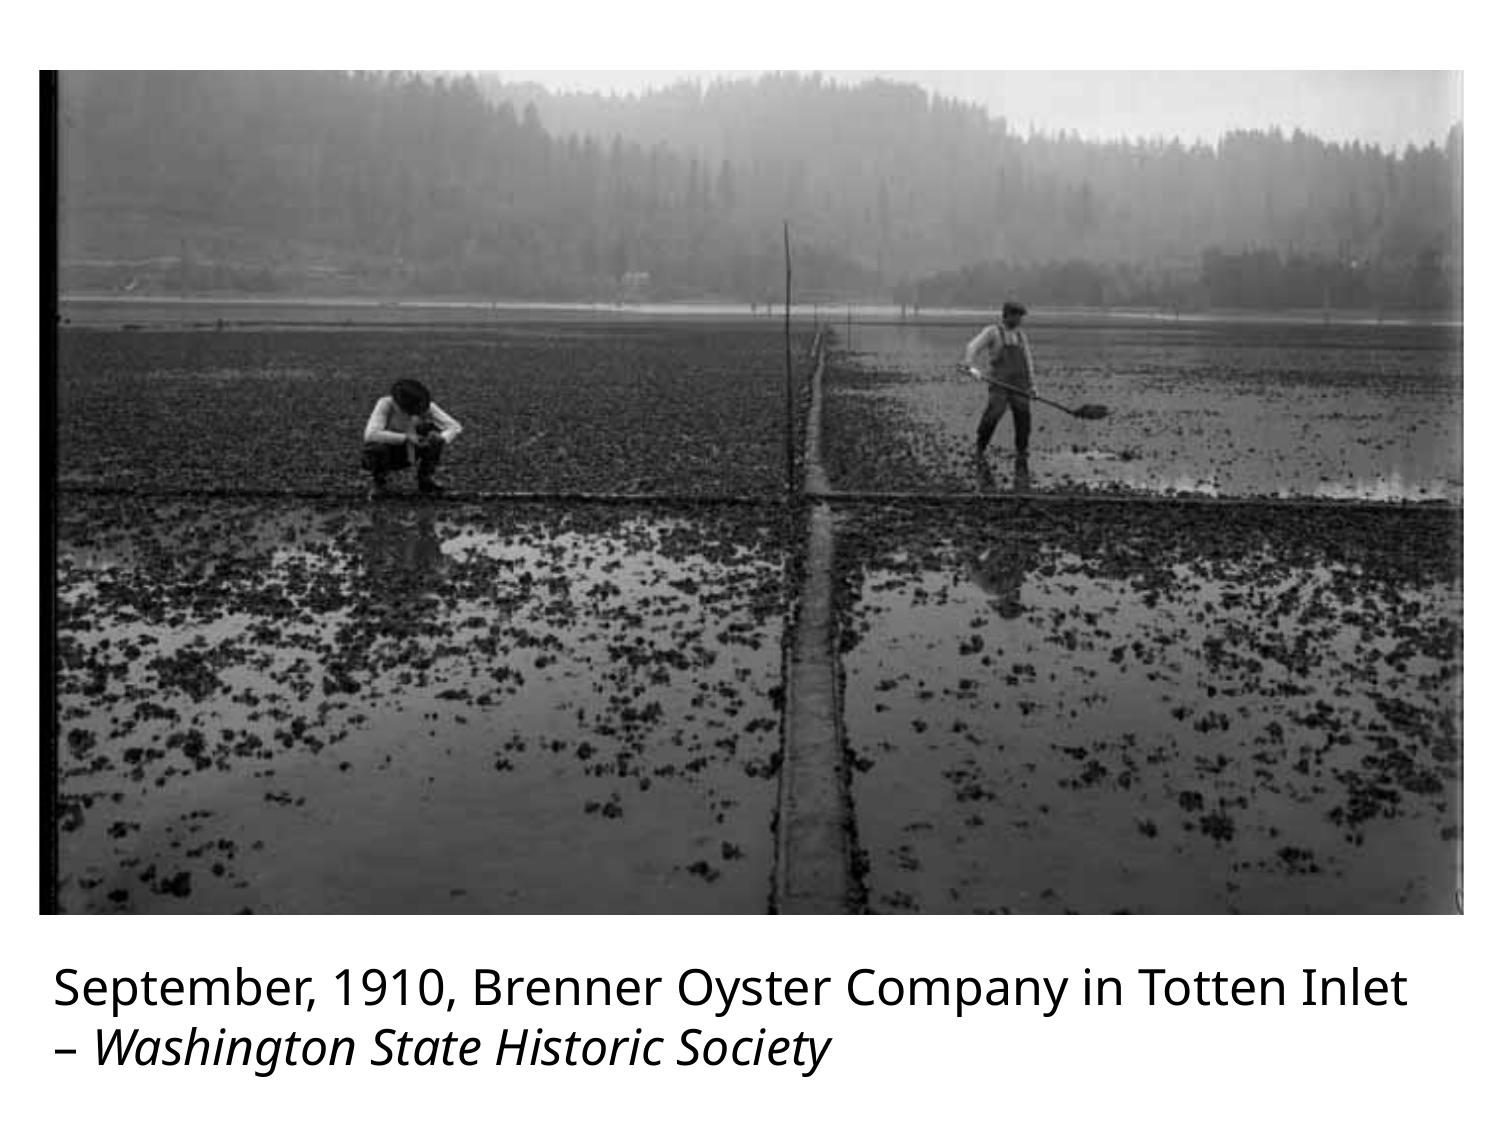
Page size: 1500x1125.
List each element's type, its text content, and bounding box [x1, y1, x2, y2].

text_box September, 1910, Brenner Oyster Company in Totten Inlet – Washington State Historic Society [39, 948, 1464, 1083]
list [39, 70, 1464, 916]
